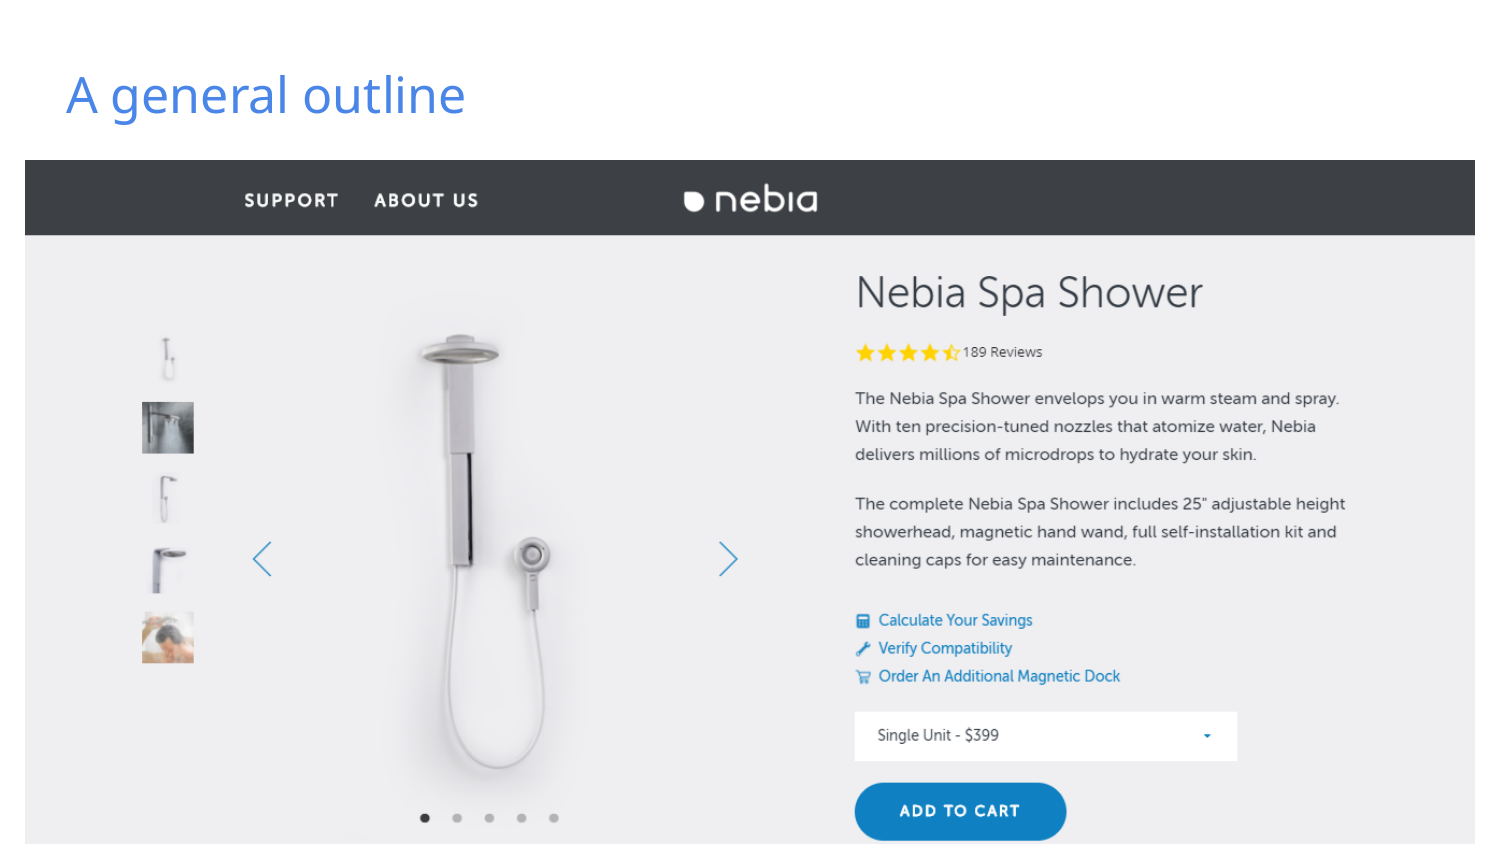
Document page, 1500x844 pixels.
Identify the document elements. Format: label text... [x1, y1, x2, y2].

picture [25, 160, 1475, 844]
title A general outline [51, 48, 1449, 143]
